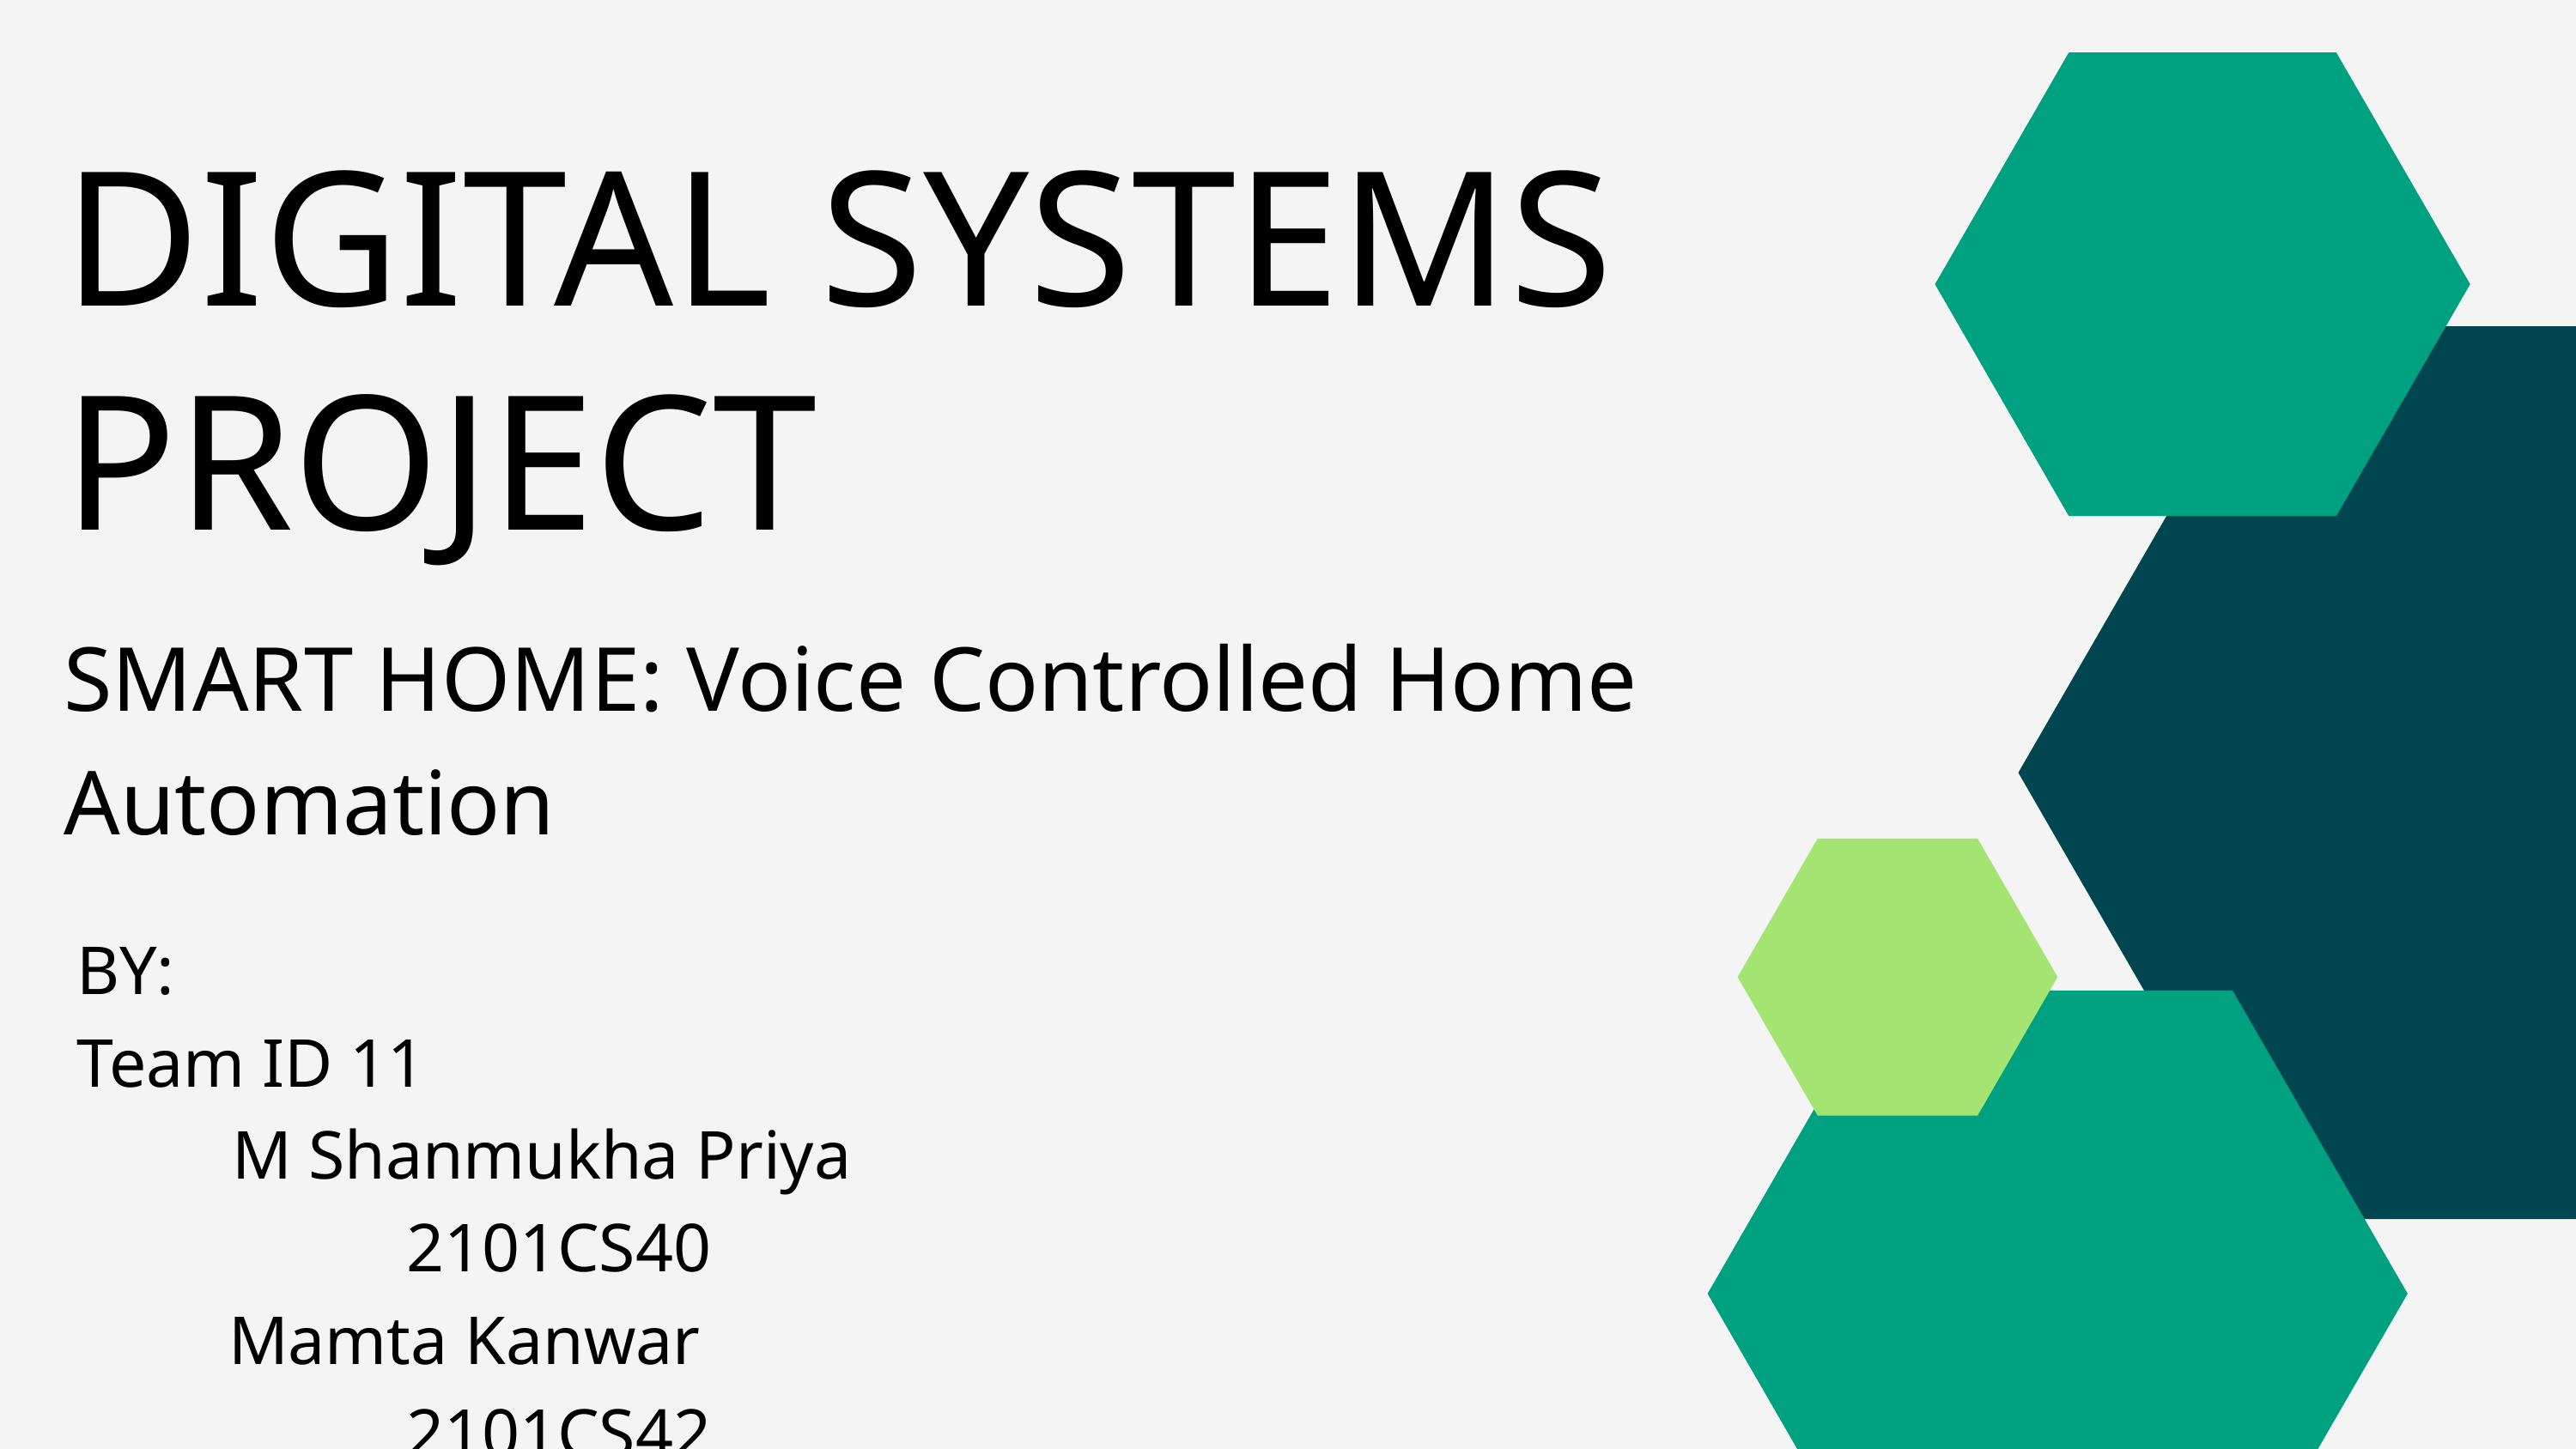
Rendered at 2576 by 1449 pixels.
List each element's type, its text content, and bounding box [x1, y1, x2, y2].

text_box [64, 119, 2019, 722]
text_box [1707, 990, 2409, 1449]
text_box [2018, 325, 2576, 1220]
text_box BY: Team ID 11 M Shanmukha Priya 2101CS40 Mamta Kanwar 2101CS42 Amisha Raje 2101CS08 [76, 914, 1042, 1449]
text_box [1935, 52, 2470, 517]
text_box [1737, 838, 2058, 1116]
